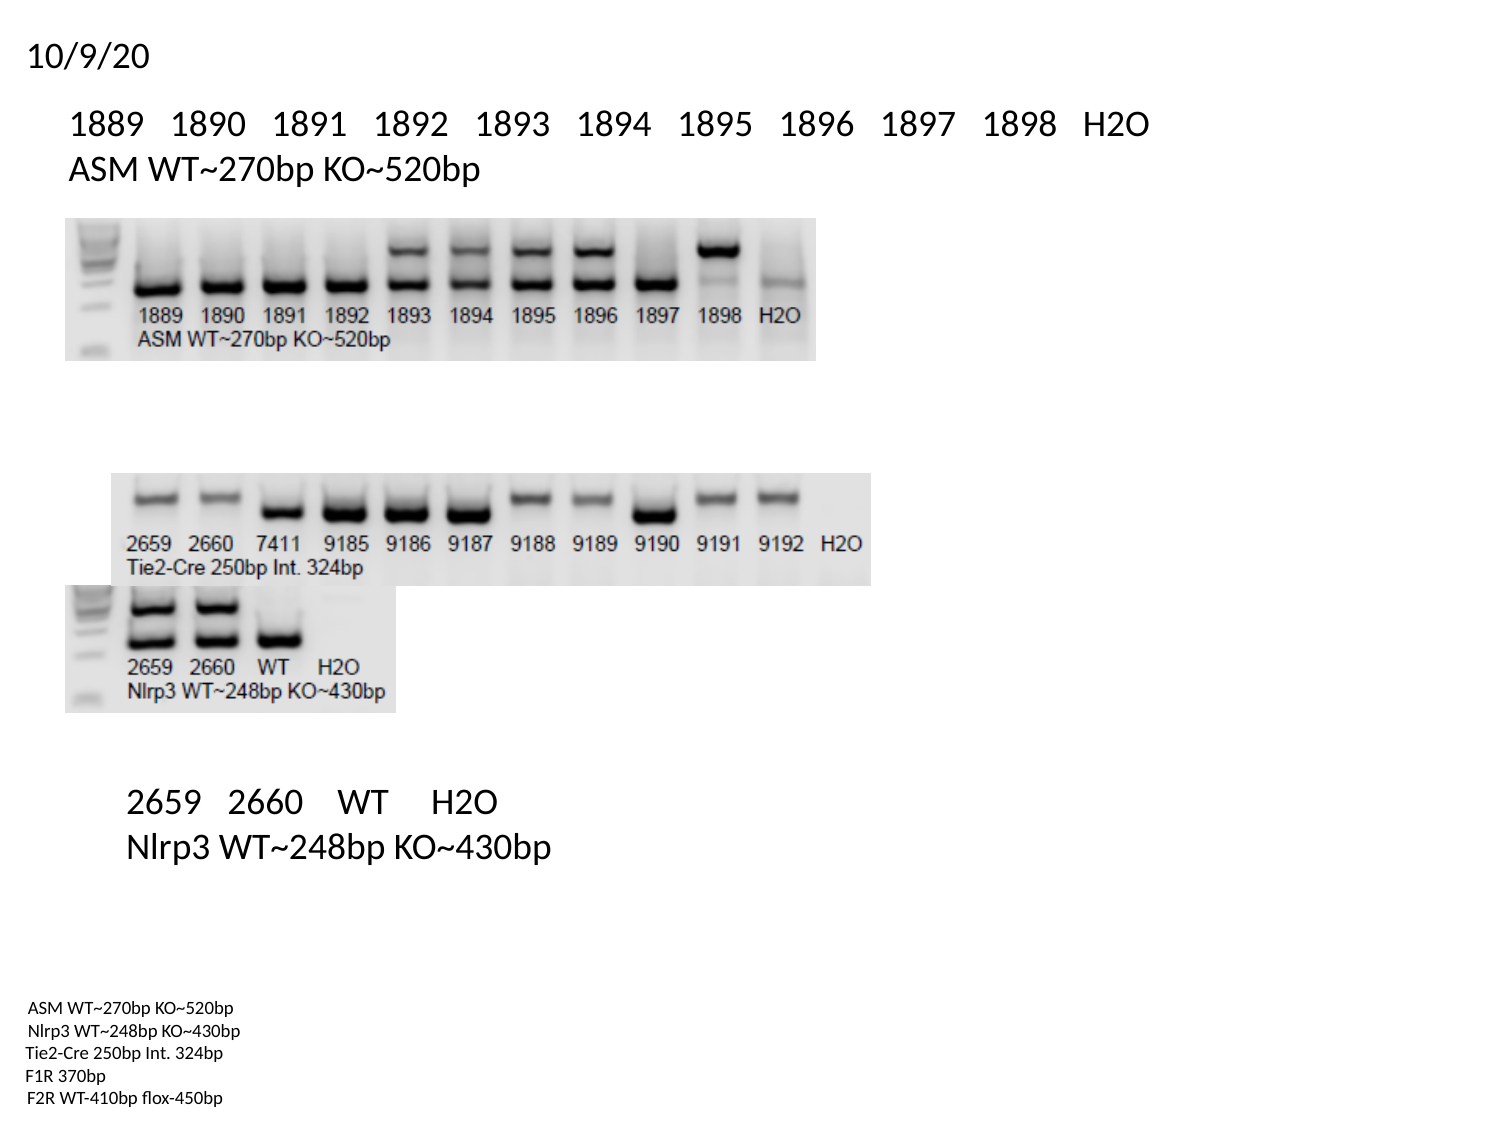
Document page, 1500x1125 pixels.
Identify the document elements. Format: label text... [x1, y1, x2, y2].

text_box 10/9/20 [11, 23, 165, 84]
text_box Tie2-Cre 250bp Int. 324bp [10, 1033, 239, 1072]
text_box F2R WT-410bp flox-450bp [12, 1078, 238, 1116]
text_box F1R 370bp [10, 1055, 121, 1094]
text_box 1889 1890 1891 1892 1893 1894 1895 1896 1897 1898 H2O ASM WT~270bp KO~520bp [53, 91, 1226, 197]
text_box ASM WT~270bp KO~520bp [13, 988, 249, 1011]
text_box Nlrp3 WT~248bp KO~430bp [13, 1011, 256, 1049]
text_box 2659 2660 WT H2O Nlrp3 WT~248bp KO~430bp [111, 769, 862, 875]
picture [65, 473, 871, 713]
picture [65, 217, 817, 361]
